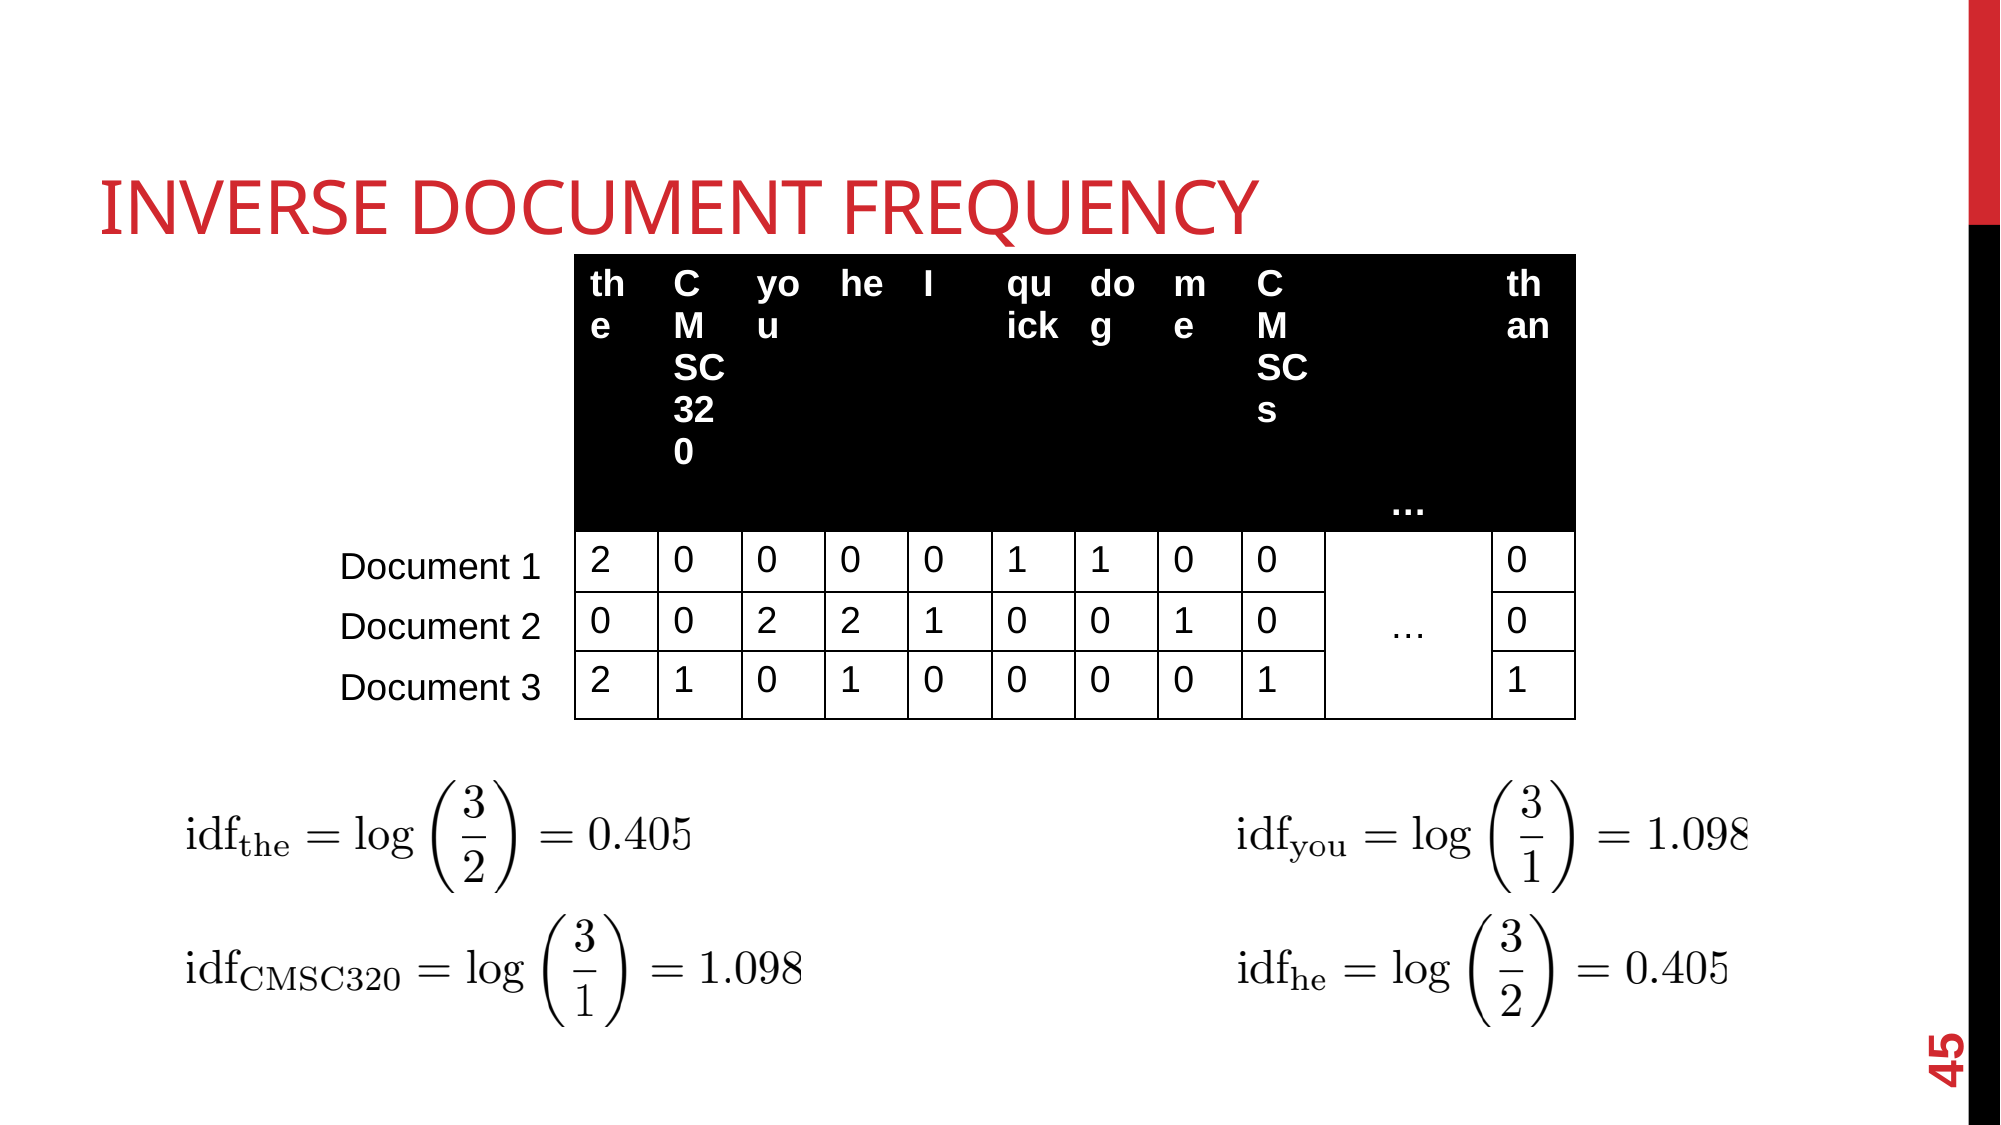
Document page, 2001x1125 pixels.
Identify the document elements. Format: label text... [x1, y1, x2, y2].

table_header the [576, 256, 657, 530]
table_cell 1 [659, 652, 741, 718]
table_cell 2 [826, 593, 907, 650]
table_cell … [1326, 532, 1491, 718]
table_cell 1 [909, 593, 991, 650]
table_cell 0 [1493, 593, 1574, 650]
table_cell 0 [993, 652, 1074, 718]
table_header CMSC320 [659, 256, 741, 530]
table_header me [1159, 256, 1241, 530]
table_cell 0 [1243, 593, 1324, 650]
table_header CMSCs [1243, 256, 1324, 530]
table_cell 1 [826, 652, 907, 718]
table_cell 0 [743, 652, 824, 718]
table_cell 2 [576, 532, 657, 591]
table_cell 0 [1159, 652, 1241, 718]
title Inverse Document Frequency [99, 25, 1367, 250]
text_box Document 1 [324, 534, 564, 594]
table_header quick [993, 256, 1074, 530]
slide_number 45 [1903, 887, 1984, 1104]
table_cell 1 [1076, 532, 1157, 591]
table_cell 1 [1243, 652, 1324, 718]
text_box Document 2 [324, 594, 564, 655]
table_header than [1493, 256, 1574, 530]
table_cell 1 [1159, 593, 1241, 650]
table_cell 2 [576, 652, 657, 718]
table_cell 1 [1493, 652, 1574, 718]
table_cell 0 [1076, 593, 1157, 650]
picture [186, 779, 690, 893]
table_cell 0 [909, 532, 991, 591]
table_header you [743, 256, 824, 530]
table_cell 1 [993, 532, 1074, 591]
table_header dog [1076, 256, 1157, 530]
table_cell 2 [743, 593, 824, 650]
table_header he [826, 256, 907, 530]
table_cell 0 [909, 652, 991, 718]
table_cell 0 [576, 593, 657, 650]
table_cell 0 [1076, 652, 1157, 718]
picture [1237, 913, 1727, 1027]
picture [186, 913, 802, 1027]
picture [1237, 779, 1748, 893]
table_cell 0 [1159, 532, 1241, 591]
table_cell 0 [1493, 532, 1574, 591]
table_cell 0 [826, 532, 907, 591]
table_header I [909, 256, 991, 530]
table_cell 0 [993, 593, 1074, 650]
table_header … [1326, 256, 1491, 530]
table_cell 0 [743, 532, 824, 591]
table_cell 0 [659, 532, 741, 591]
table_cell 0 [659, 593, 741, 650]
table_cell 0 [1243, 532, 1324, 591]
text_box Document 3 [324, 655, 564, 716]
